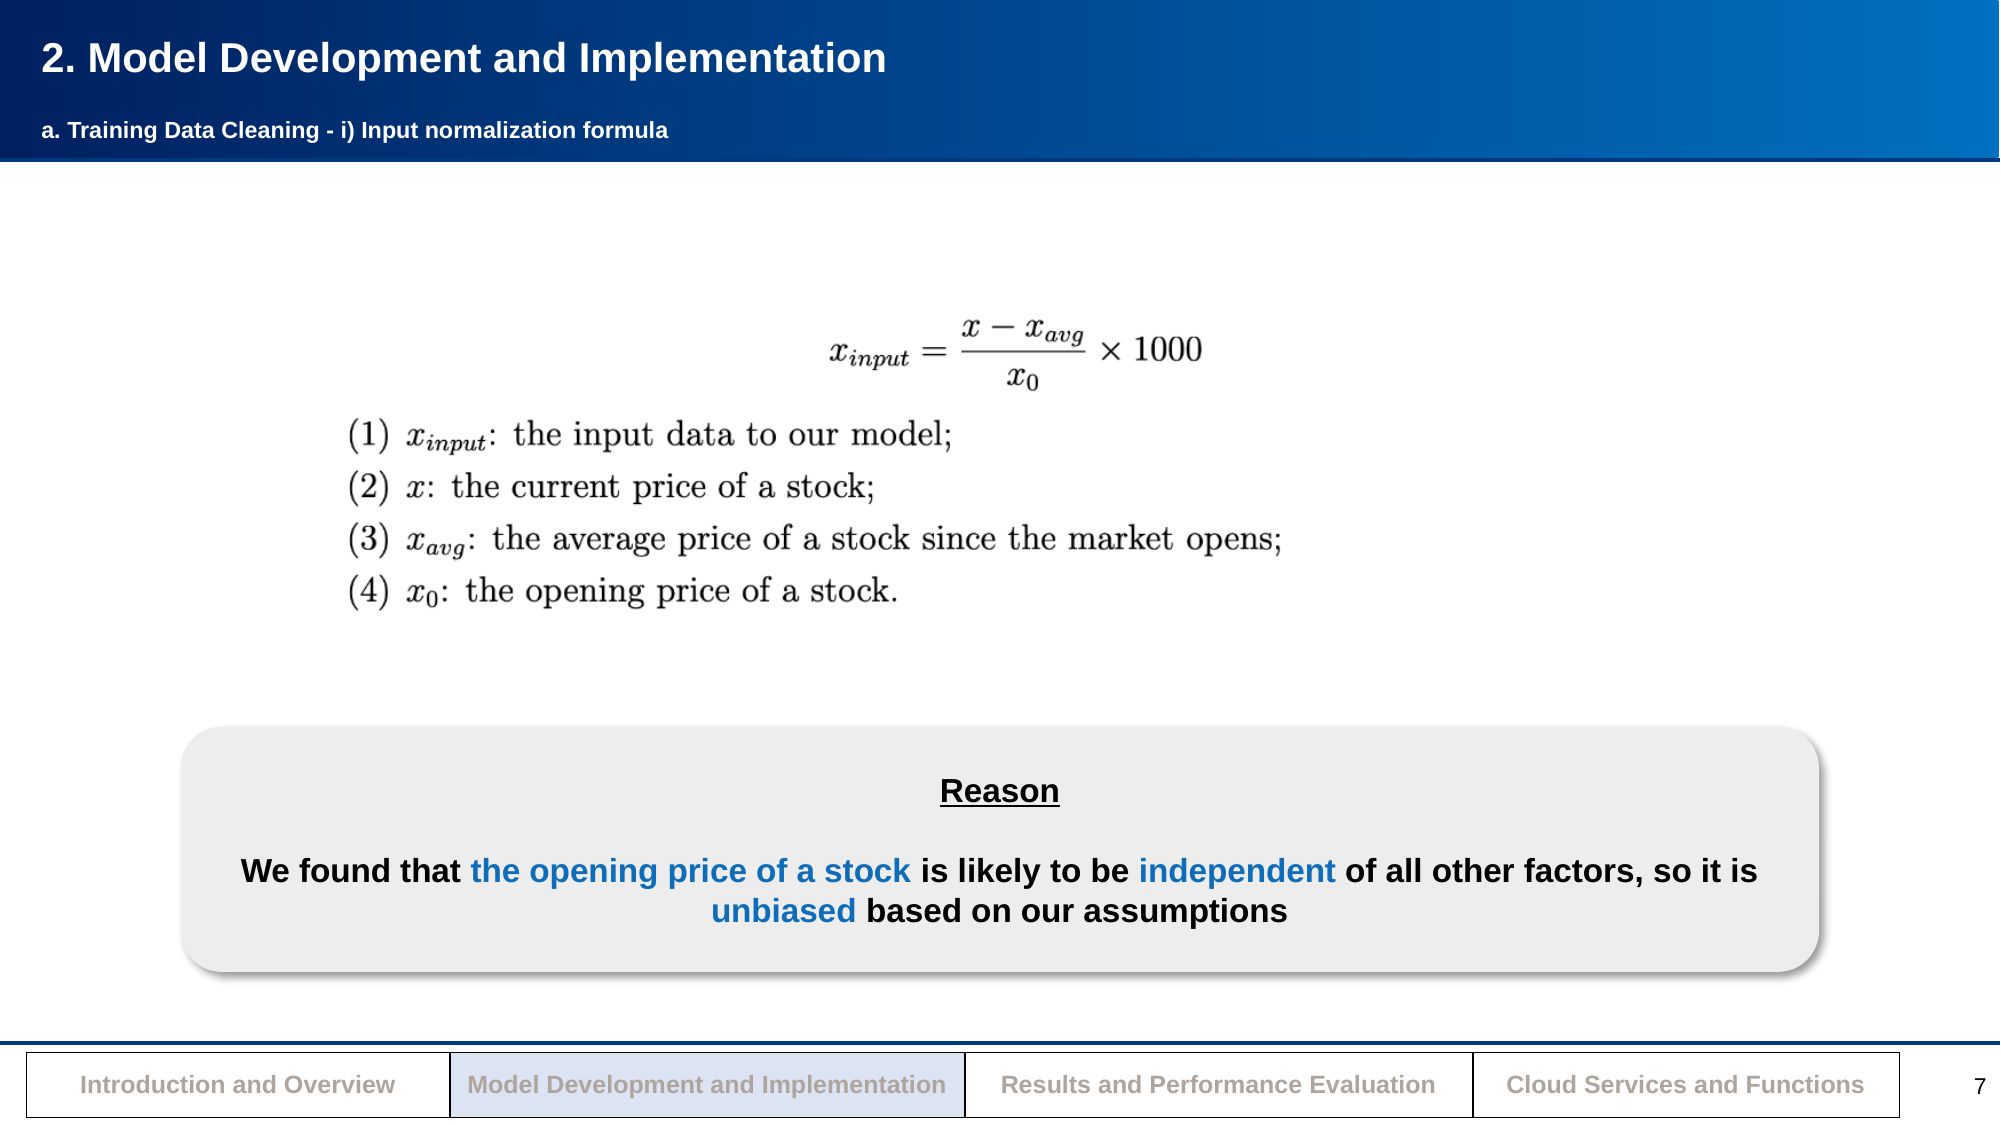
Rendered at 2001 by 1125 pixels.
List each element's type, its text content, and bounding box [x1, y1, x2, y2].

slide_number 7 [1942, 1059, 1999, 1111]
text_box Reason We found that the opening price of a stock is likely to be independent of all other factors, so it is unbiased based on our assumptions [180, 726, 1820, 972]
list a. Training Data Cleaning - i) Input normalization formula [26, 110, 1783, 151]
picture [324, 299, 1400, 653]
title 2. Model Development and Implementation [26, 20, 1783, 99]
